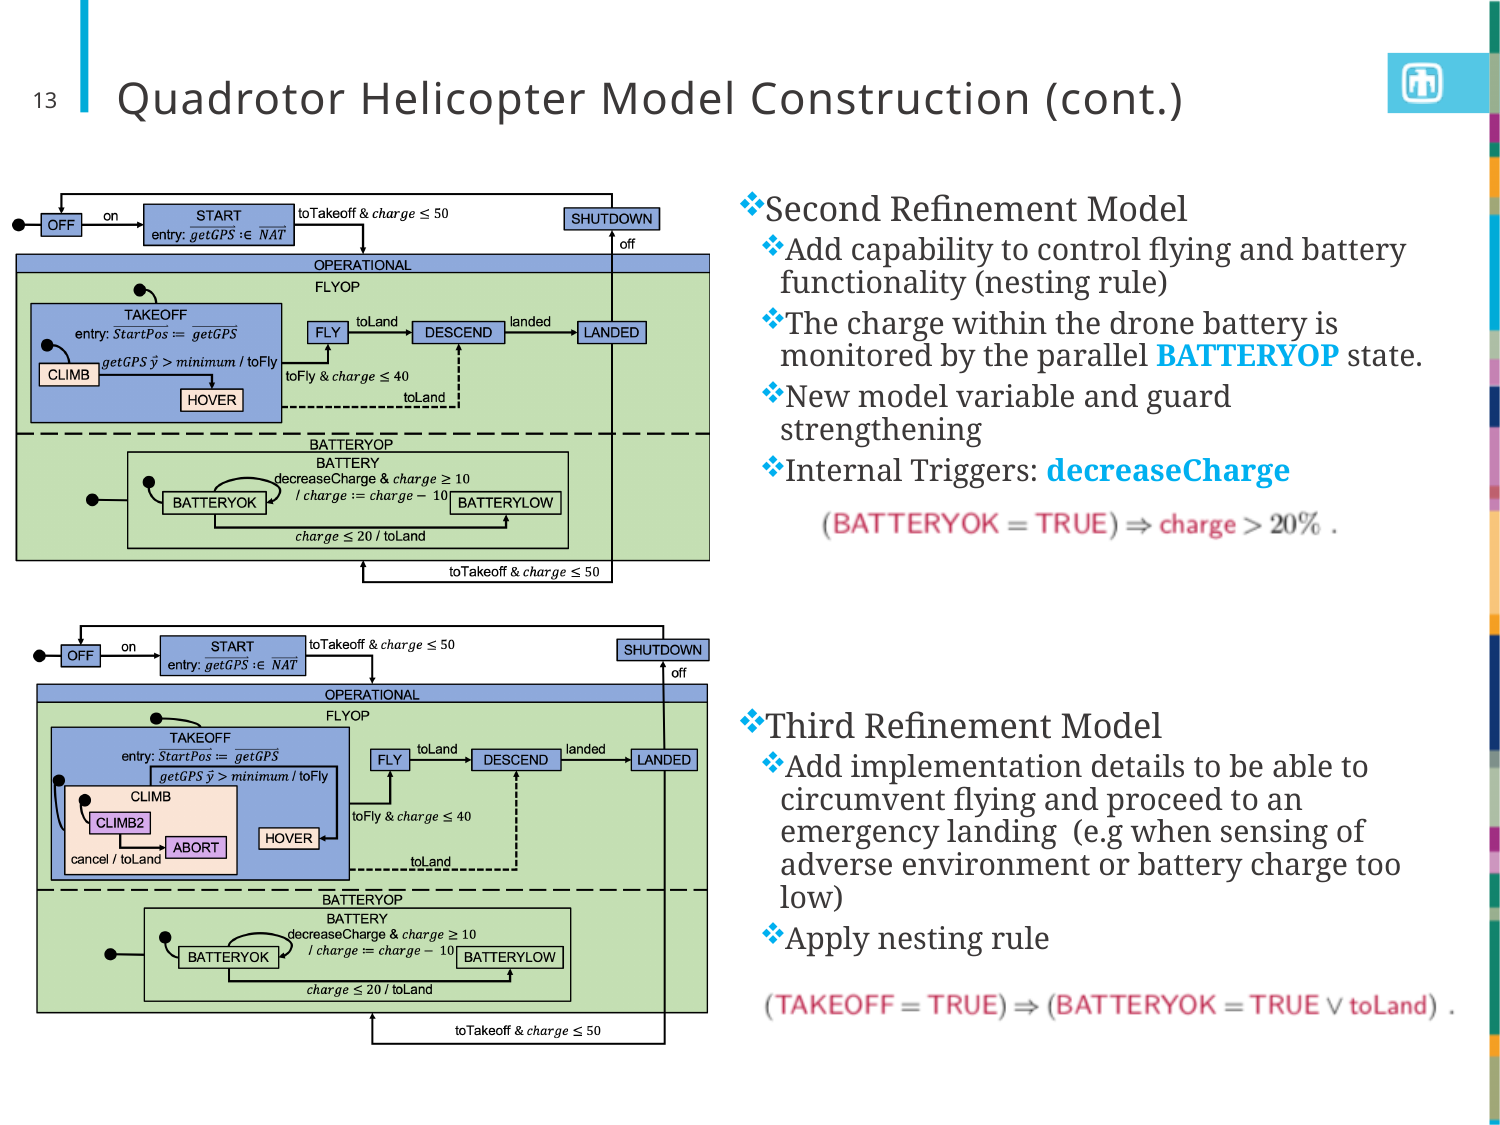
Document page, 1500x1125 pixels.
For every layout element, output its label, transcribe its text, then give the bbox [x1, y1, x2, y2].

picture [12, 191, 711, 588]
slide_number 13 [12, 71, 73, 132]
list Second Refinement Model Add capability to control flying and battery functionality (nesting rule) The charge within the drone battery is monitored by the parallel BATTERYOP state. New model variable and guard strengthening Internal Triggers: decreaseCharge Third Refinement Model Add implementation details to be able to circumvent flying and proceed to an emergency landing (e.g when sensing of adverse environment or battery charge too low) Apply nesting rule [737, 184, 1424, 987]
picture [749, 959, 1488, 1052]
picture [1490, 1, 1499, 215]
picture [1490, 330, 1499, 1120]
picture [1401, 62, 1444, 104]
picture [796, 492, 1364, 563]
title Quadrotor Helicopter Model Construction (cont.) [101, 71, 1339, 166]
picture [33, 623, 711, 1046]
